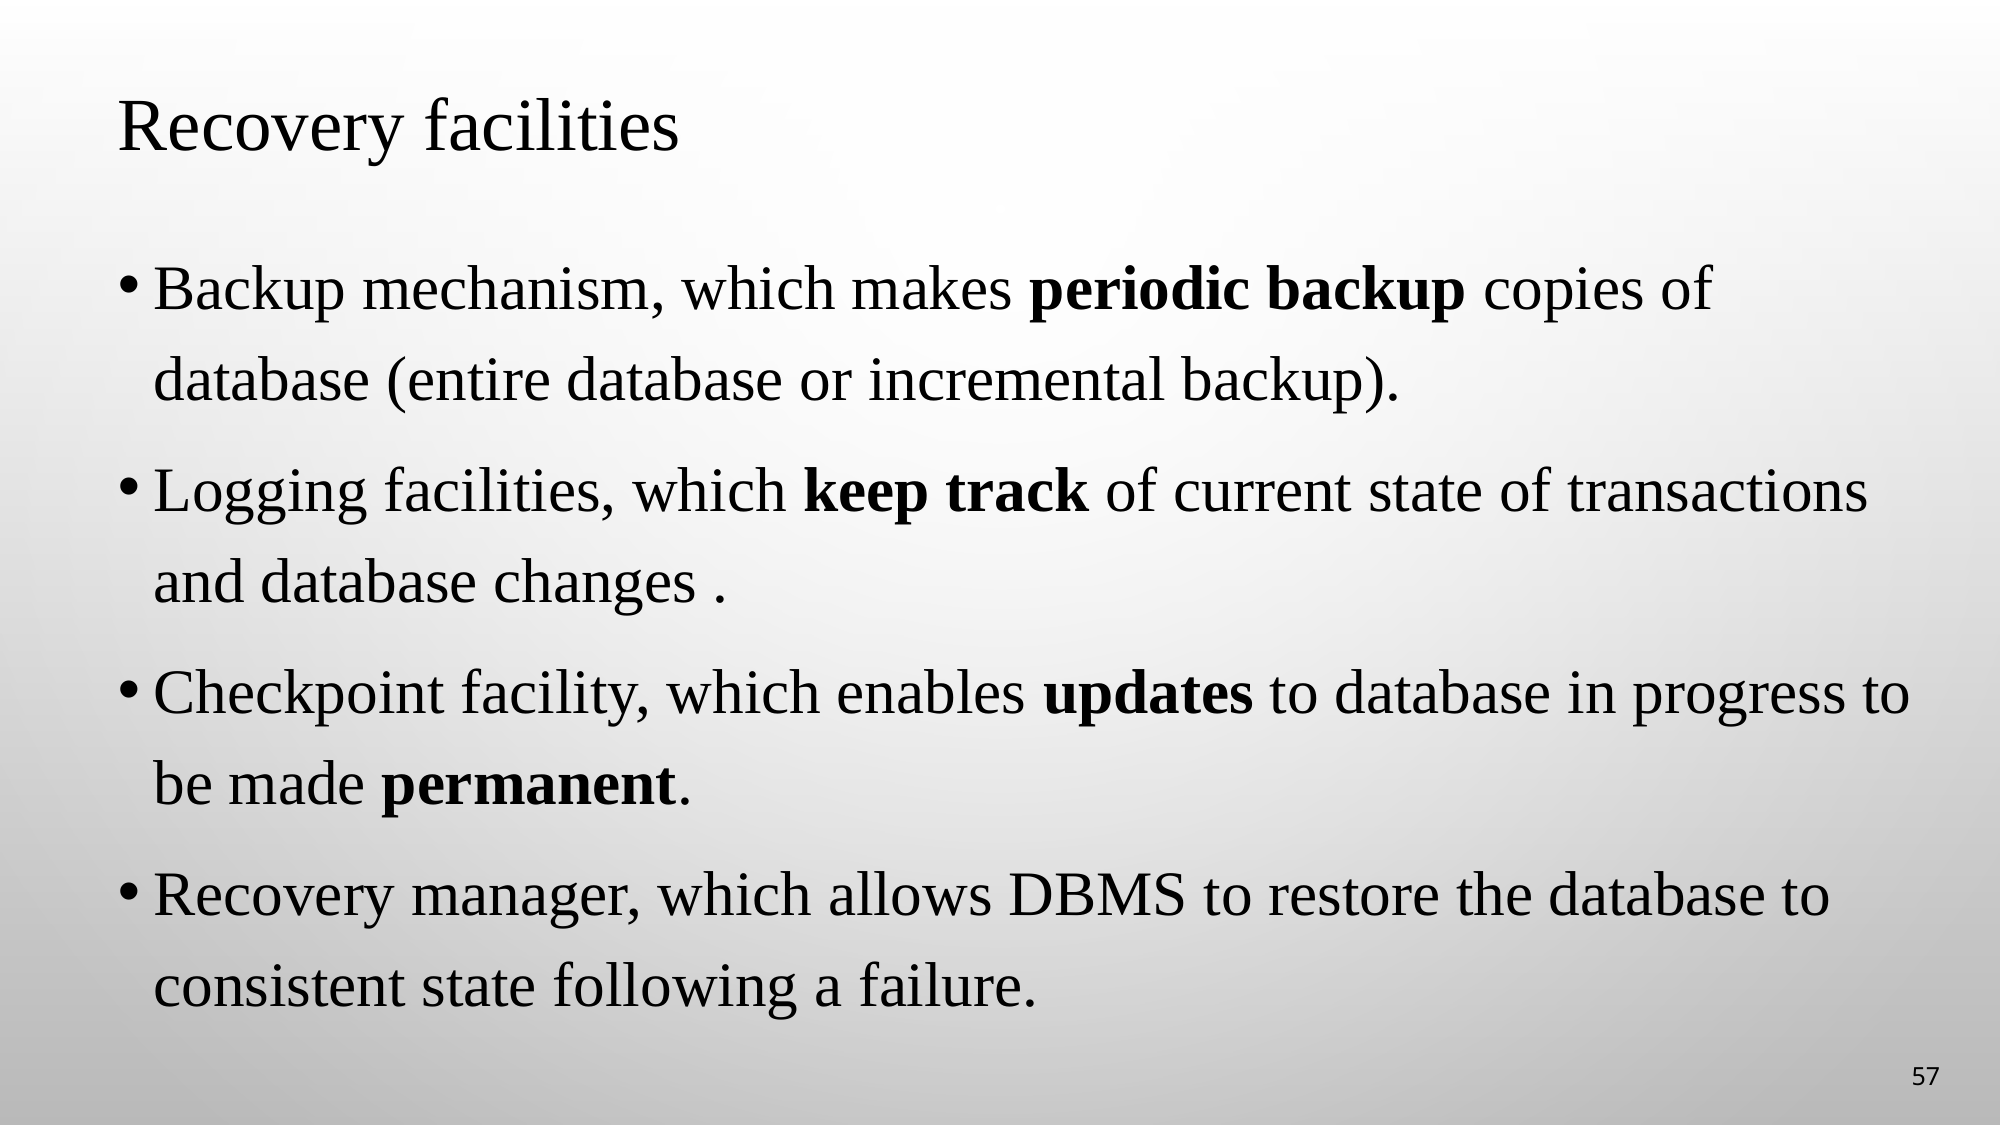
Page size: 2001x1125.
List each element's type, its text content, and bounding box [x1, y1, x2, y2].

list Backup mechanism, which makes periodic backup copies of database (entire database or incremental backup). Logging facilities, which keep track of current state of transactions and database changes . Checkpoint facility, which enables updates to database in progress to be made permanent. Recovery manager, which allows DBMS to restore the database to consistent state following a failure. [102, 223, 1956, 1029]
title Recovery facilities [102, 43, 1956, 210]
picture [0, 0, 2000, 1125]
slide_number 57 [1724, 1047, 1956, 1107]
